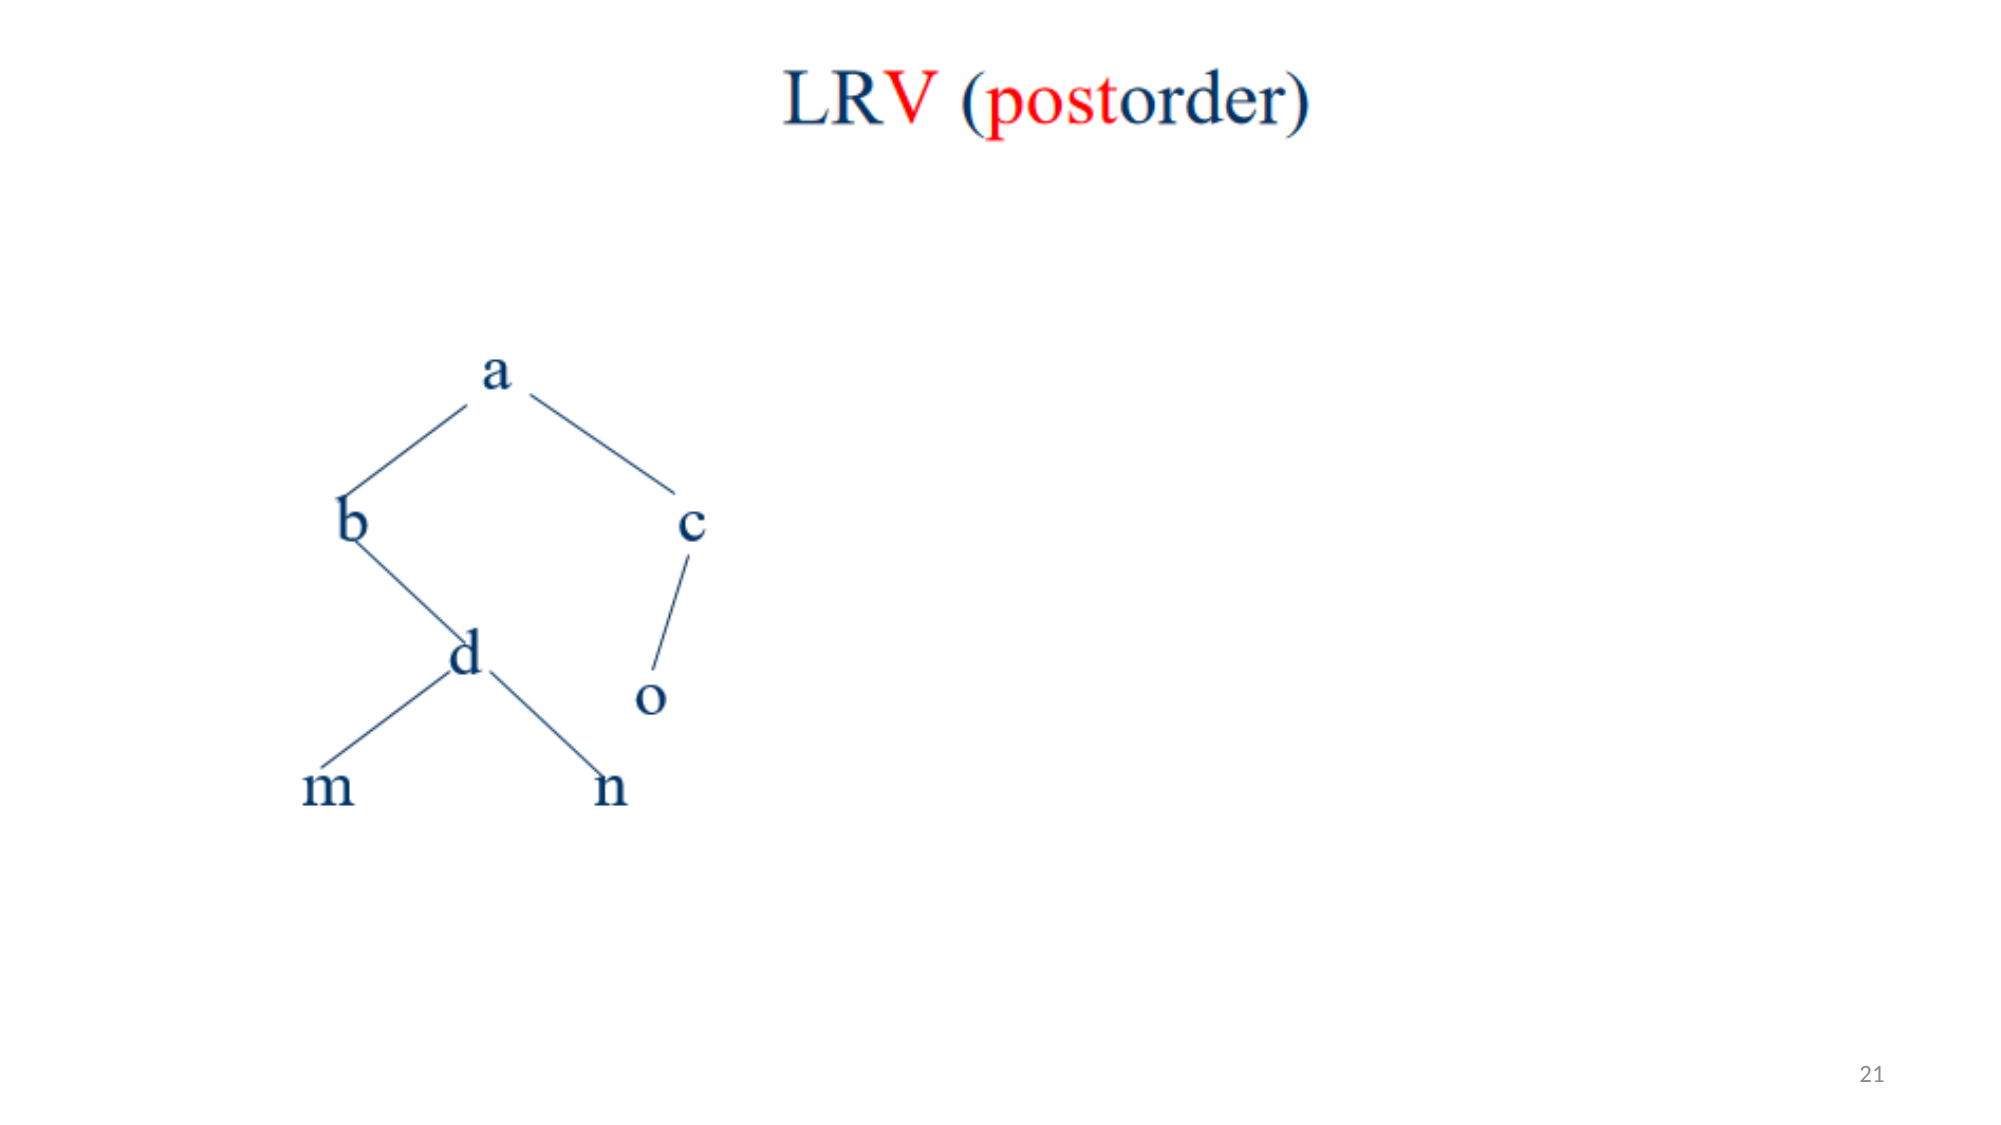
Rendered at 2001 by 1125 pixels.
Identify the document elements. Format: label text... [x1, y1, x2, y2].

slide_number 21 [1433, 1042, 1900, 1103]
picture [221, 57, 1657, 957]
